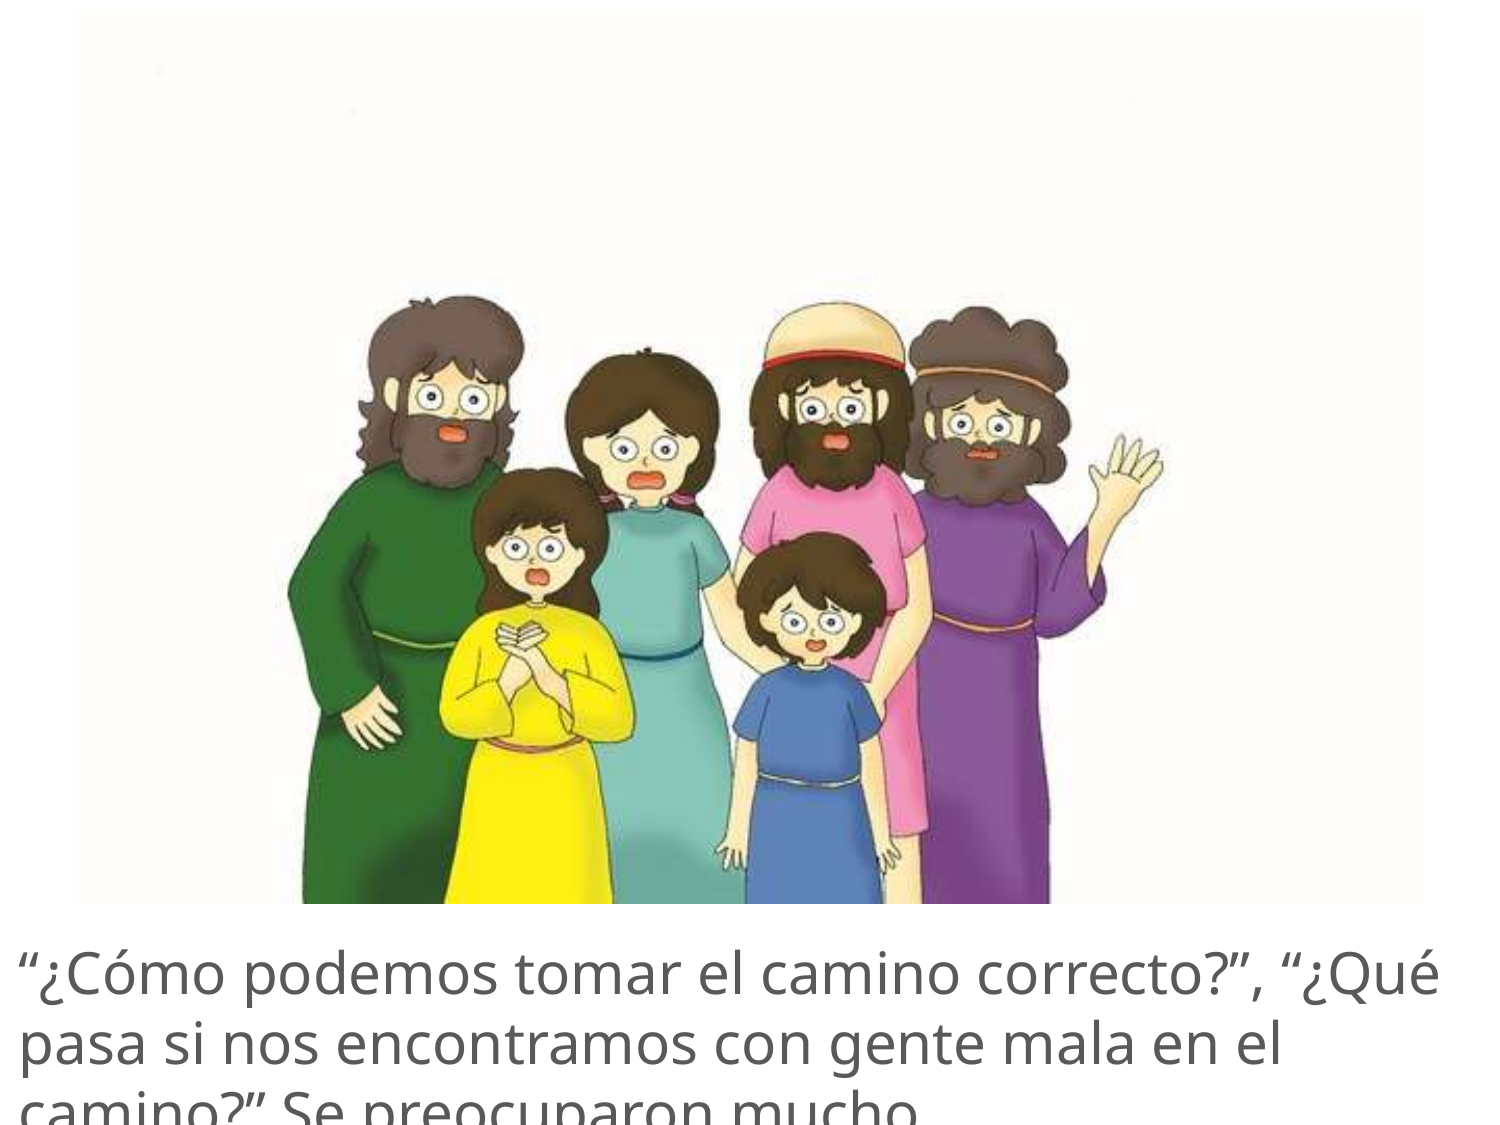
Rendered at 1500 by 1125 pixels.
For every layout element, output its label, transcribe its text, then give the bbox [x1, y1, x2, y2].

picture [74, 10, 1426, 905]
text_box “¿Cómo podemos tomar el camino correcto?”, “¿Qué pasa si nos encontramos con gente mala en el camino?” Se preocuparon mucho. [4, 928, 1475, 1125]
